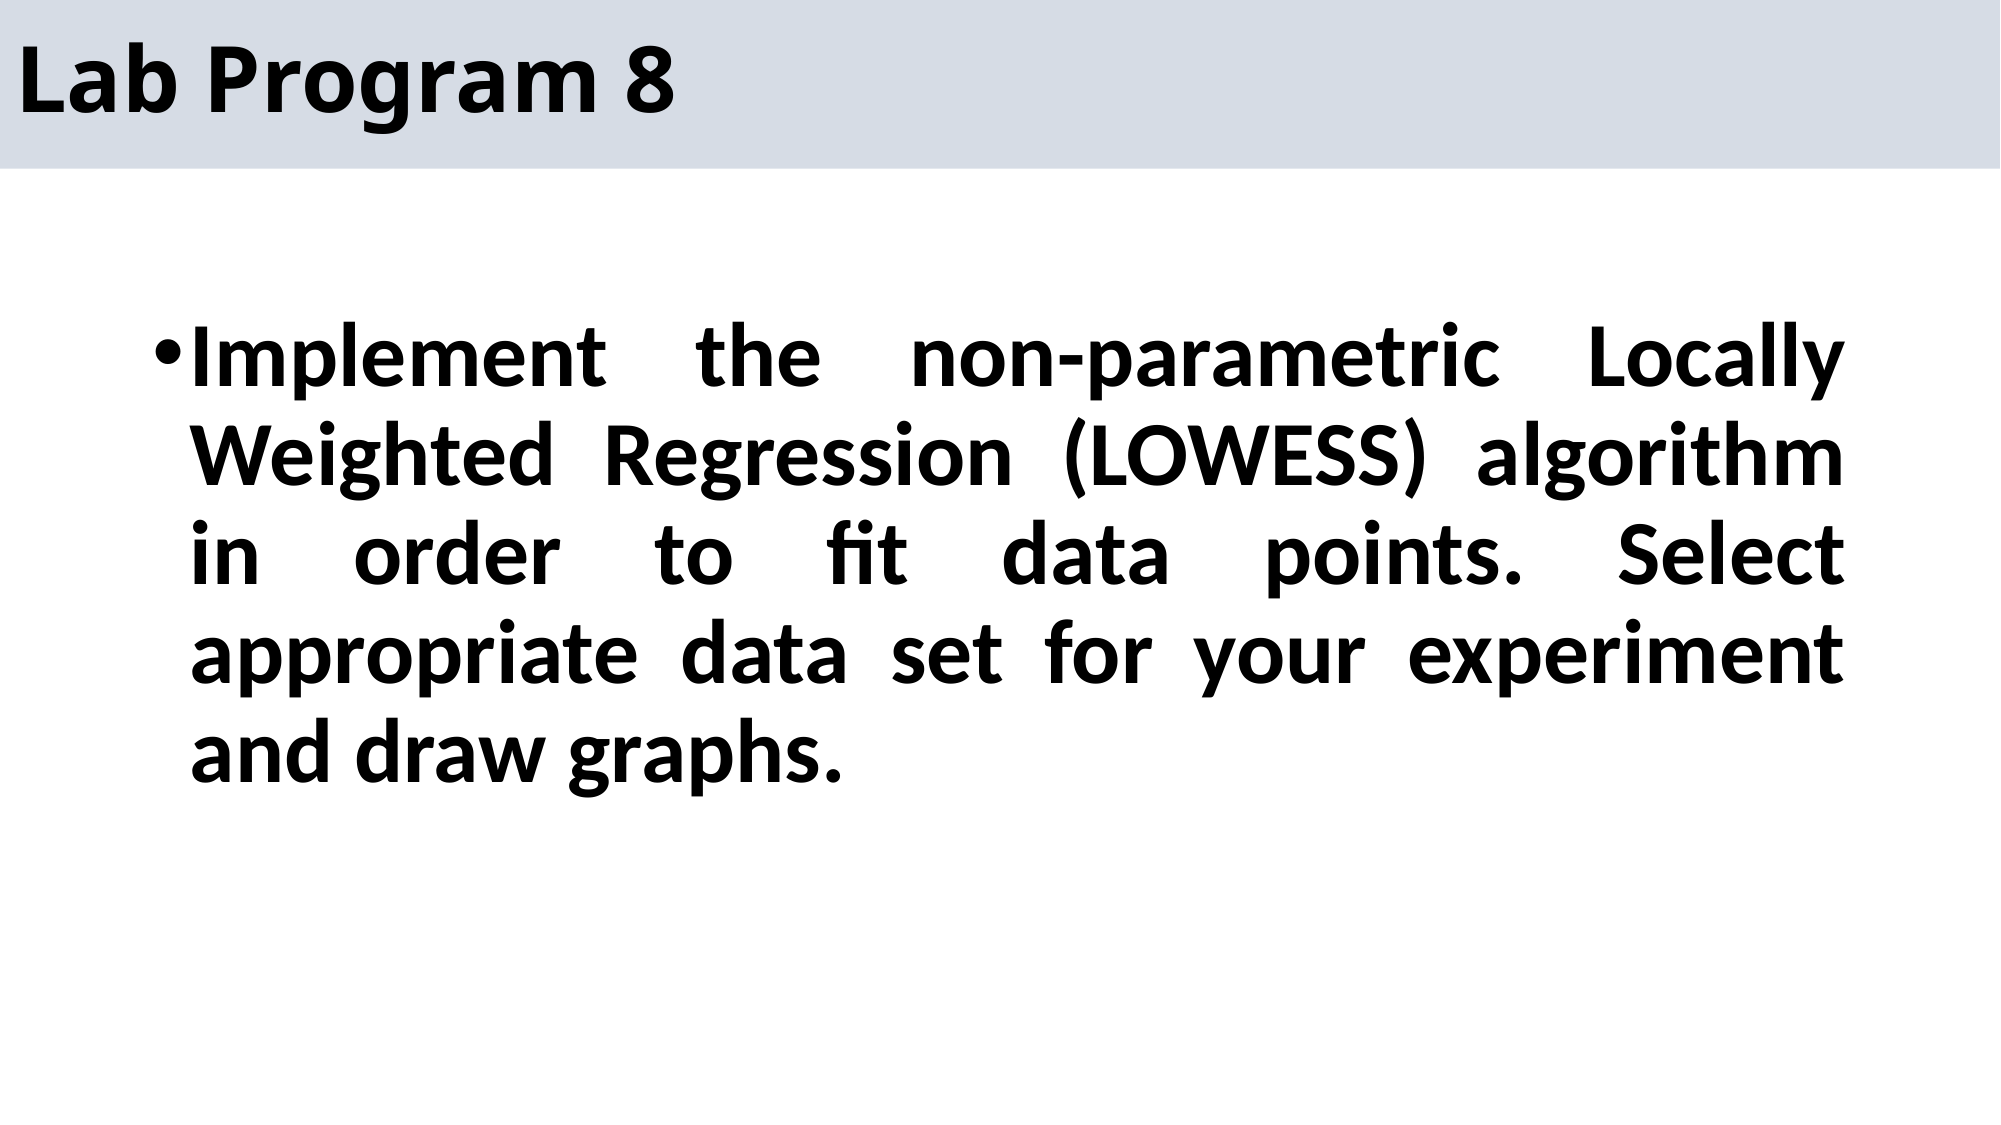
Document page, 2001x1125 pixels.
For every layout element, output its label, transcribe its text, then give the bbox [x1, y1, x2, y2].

title Lab Program 8 [0, 0, 2000, 169]
list Implement the non-parametric Locally Weighted Regression (LOWESS) algorithm in order to fit data points. Select appropriate data set for your experiment and draw graphs. [137, 299, 1863, 1014]
